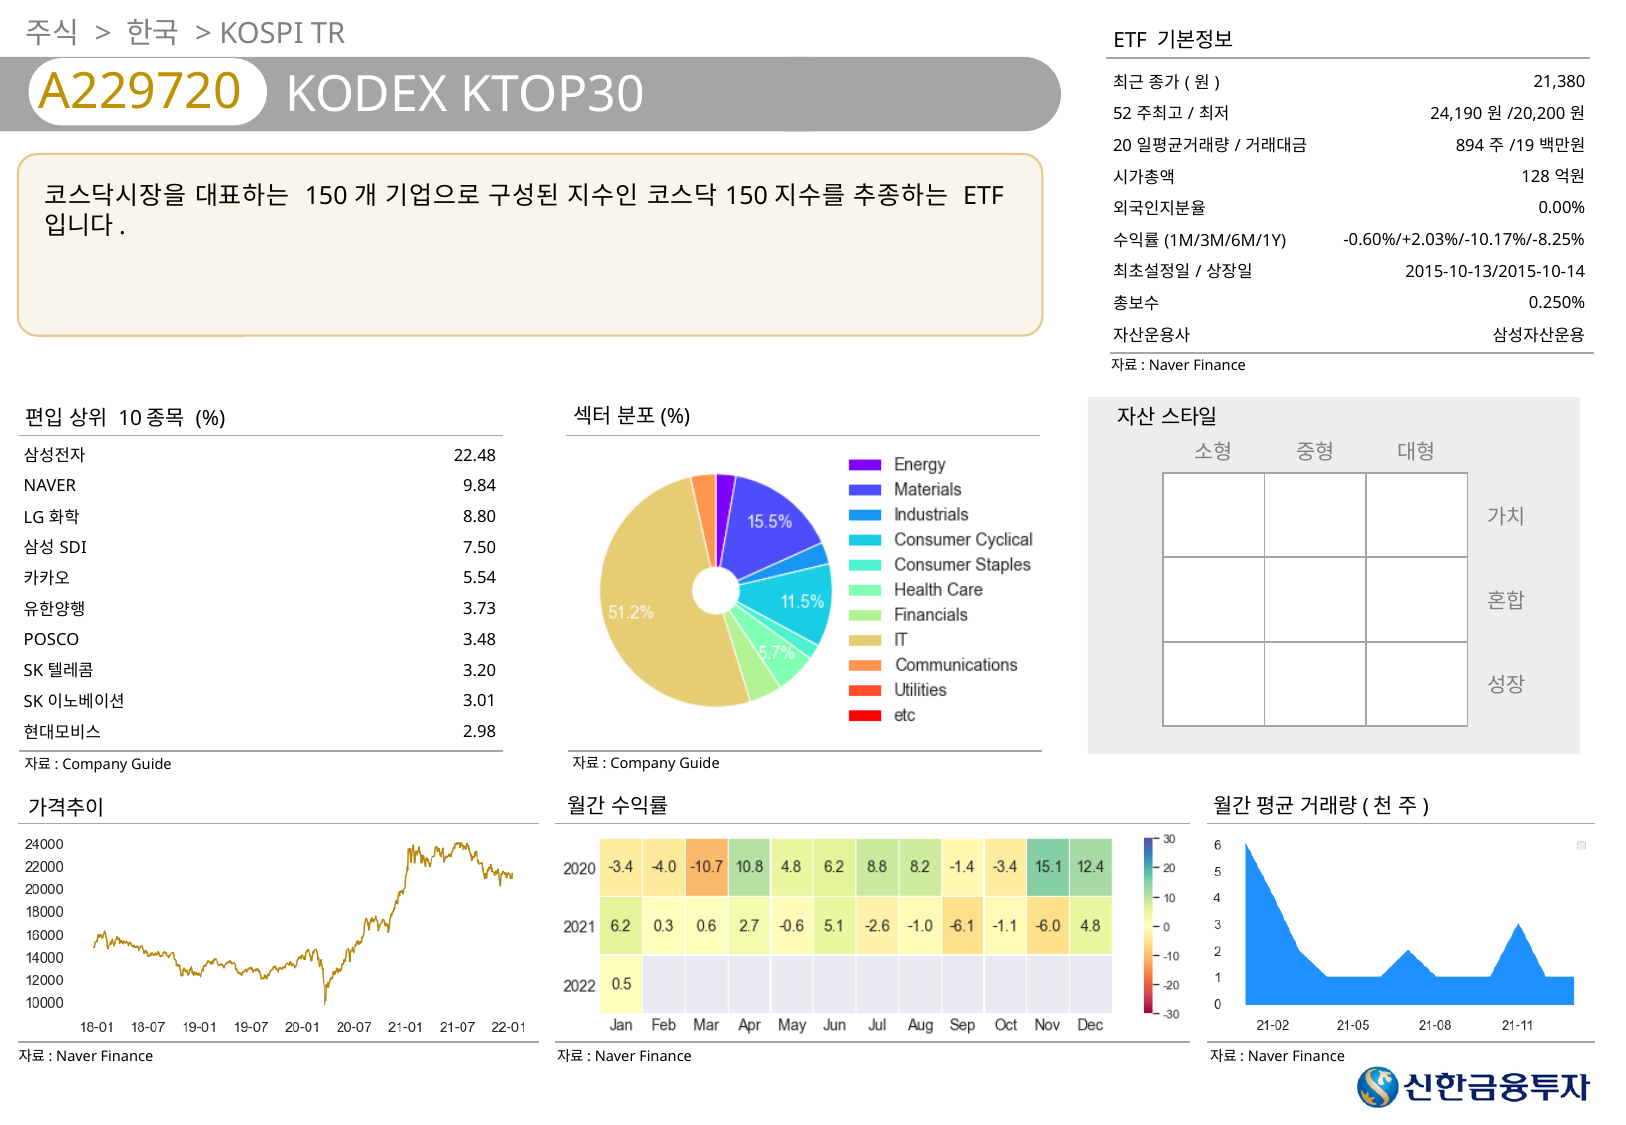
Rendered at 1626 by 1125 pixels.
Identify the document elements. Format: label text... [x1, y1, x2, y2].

table_cell 24,190원/20,200원 [1321, 100, 1591, 127]
list 월간 평균 거래량(천 주) [1207, 787, 1595, 824]
table_cell 최초설정일/상장일 [1108, 256, 1319, 285]
table_header 삼성전자 [19, 440, 419, 467]
table_cell 0.250% [1321, 287, 1591, 317]
table_header 최근 종가(원) [1108, 66, 1319, 94]
table_cell 시가총액 [1108, 161, 1319, 191]
table_cell 3.73 [420, 594, 501, 622]
table_header 22.48 [420, 440, 501, 467]
table_cell 외국인지분율 [1108, 192, 1319, 222]
table_cell 삼성자산운용 [1321, 319, 1591, 349]
table_cell 수익률(1M/3M/6M/1Y) [1108, 224, 1319, 254]
table_cell 9.84 [420, 473, 501, 500]
list 주식 > 한국 > KOSPI TR [10, 4, 1060, 59]
table_cell 3.01 [420, 686, 501, 715]
table_cell 자산운용사 [1108, 319, 1319, 349]
table_cell 0.00% [1321, 192, 1591, 222]
picture [567, 437, 1043, 745]
table_cell SK이노베이션 [19, 686, 419, 715]
picture [1206, 830, 1595, 1038]
table_cell 2015-10-13/2015-10-14 [1321, 256, 1591, 285]
table_cell 총보수 [1108, 287, 1319, 317]
table_cell 7.50 [420, 532, 501, 561]
table_cell POSCO [19, 624, 419, 653]
table_cell 유한양행 [19, 594, 419, 622]
table_cell 894주/19백만원 [1321, 129, 1591, 159]
table_cell 128억원 [1321, 161, 1591, 191]
table_cell 카카오 [19, 563, 419, 592]
table_cell 52주최고/최저 [1108, 100, 1319, 127]
table_cell 삼성SDI [19, 532, 419, 561]
table_cell -0.60%/+2.03%/-10.17%/-8.25% [1321, 224, 1591, 254]
list A229720 [24, 59, 329, 119]
table_cell LG화학 [19, 501, 419, 530]
picture [1355, 1064, 1593, 1110]
table_cell 3.20 [420, 655, 501, 684]
table_cell NAVER [19, 473, 419, 500]
table_cell 8.80 [420, 501, 501, 530]
table_cell 현대모비스 [19, 716, 419, 745]
list 코스닥시장을 대표하는 150개 기업으로 구성된 지수인 코스닥150지수를 추종하는 ETF입니다. [29, 165, 1026, 325]
table_cell SK텔레콤 [19, 655, 419, 684]
table_cell 5.54 [420, 563, 501, 592]
list 섹터 분포(%) [567, 397, 1043, 433]
table_cell 20일평균거래량/거래대금 [1108, 129, 1319, 159]
table_cell 3.48 [420, 624, 501, 653]
list KODEX KTOP30 [269, 60, 1345, 122]
picture [17, 830, 539, 1038]
picture [554, 830, 1188, 1038]
table_cell 2.98 [420, 716, 501, 745]
table_header 21,380 [1321, 66, 1591, 94]
